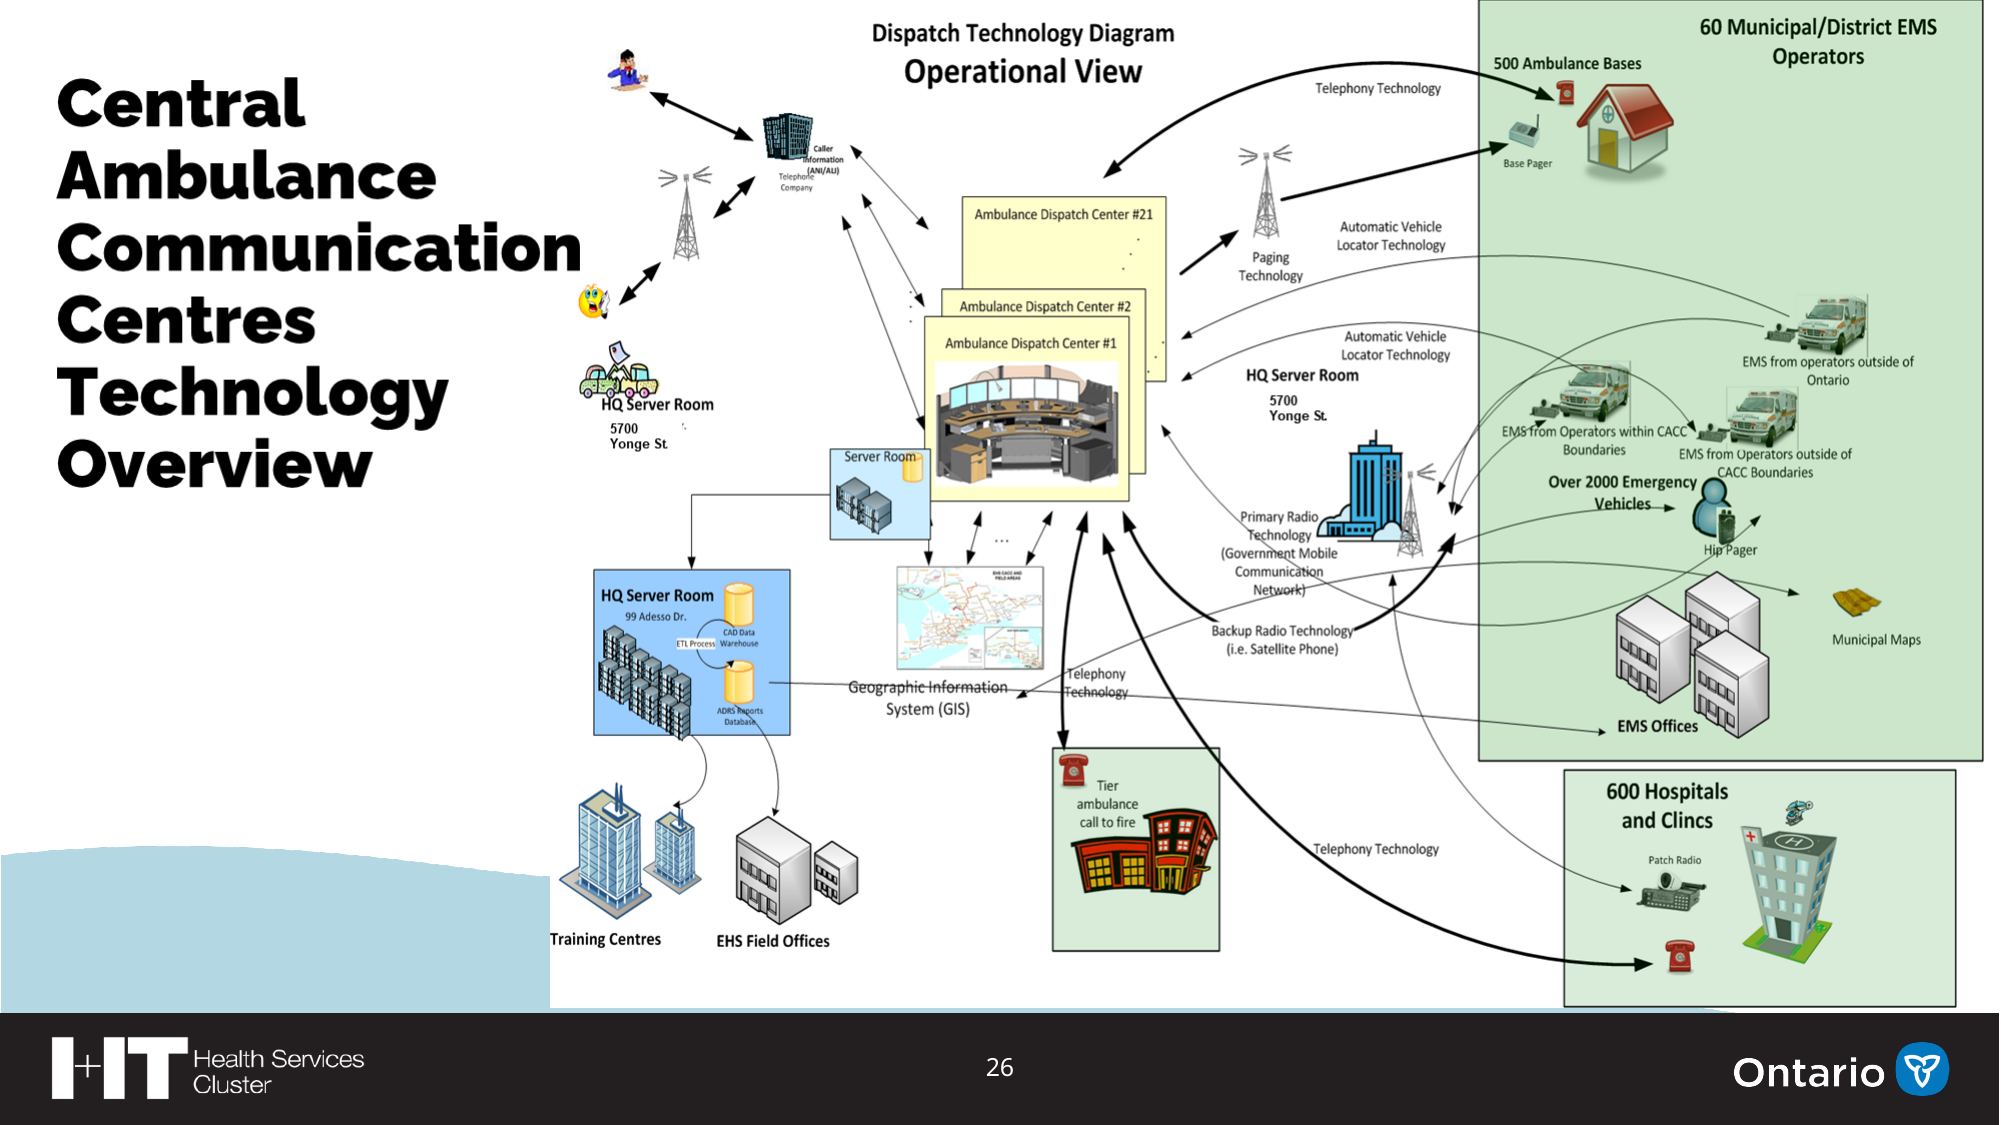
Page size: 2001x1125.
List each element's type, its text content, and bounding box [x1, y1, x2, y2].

slide_number 26 [943, 1038, 1057, 1099]
picture [16, 0, 1984, 1008]
picture [1707, 1015, 1976, 1123]
